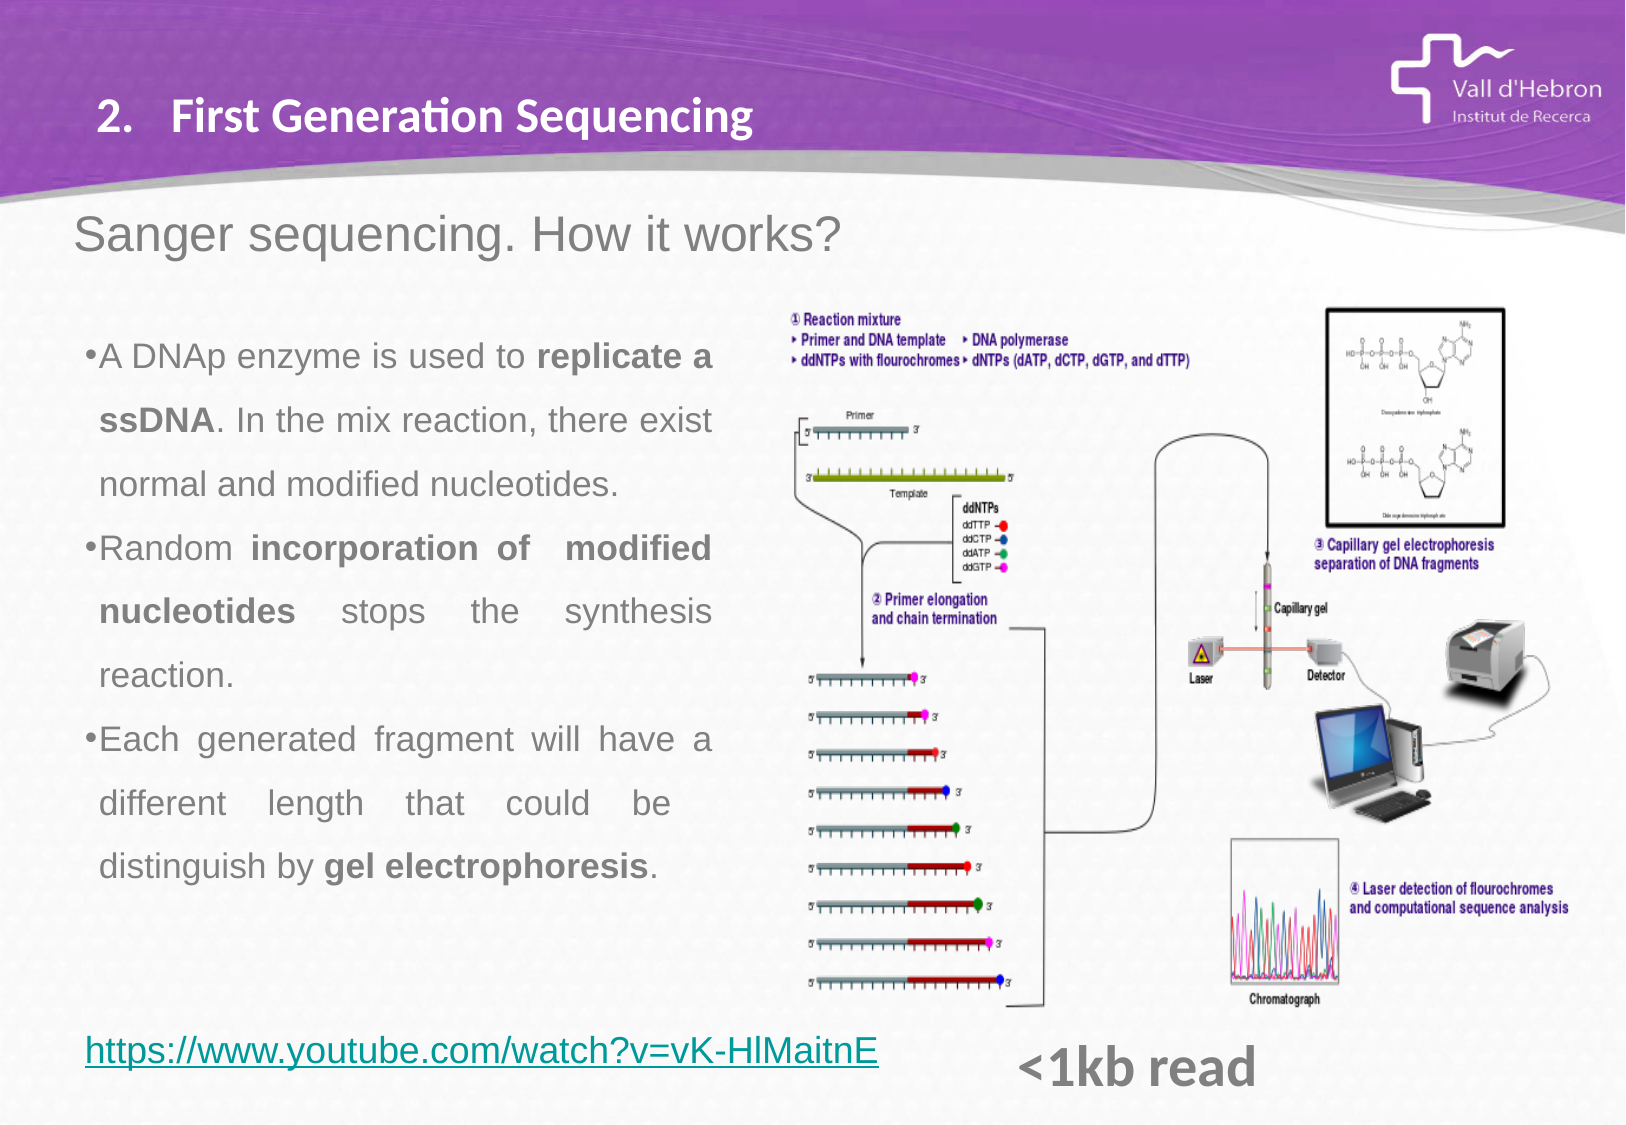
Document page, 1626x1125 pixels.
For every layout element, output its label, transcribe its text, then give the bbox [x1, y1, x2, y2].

text_box Sanger sequencing. How it works? [58, 193, 1358, 269]
text_box A DNAp enzyme is used to replicate a ssDNA. In the mix reaction, there exist normal and modified nucleotides. Random incorporation of modified nucleotides stops the synthesis reaction. Each generated fragment will have a different length that could be distinguish by gel electrophoresis. [70, 304, 728, 894]
title First Generation Sequencing [81, 45, 1544, 233]
text_box <1kb read [1002, 1030, 1362, 1106]
text_box https://www.youtube.com/watch?v=vK-HlMaitnE [70, 1018, 1125, 1124]
picture [0, 0, 1625, 1125]
